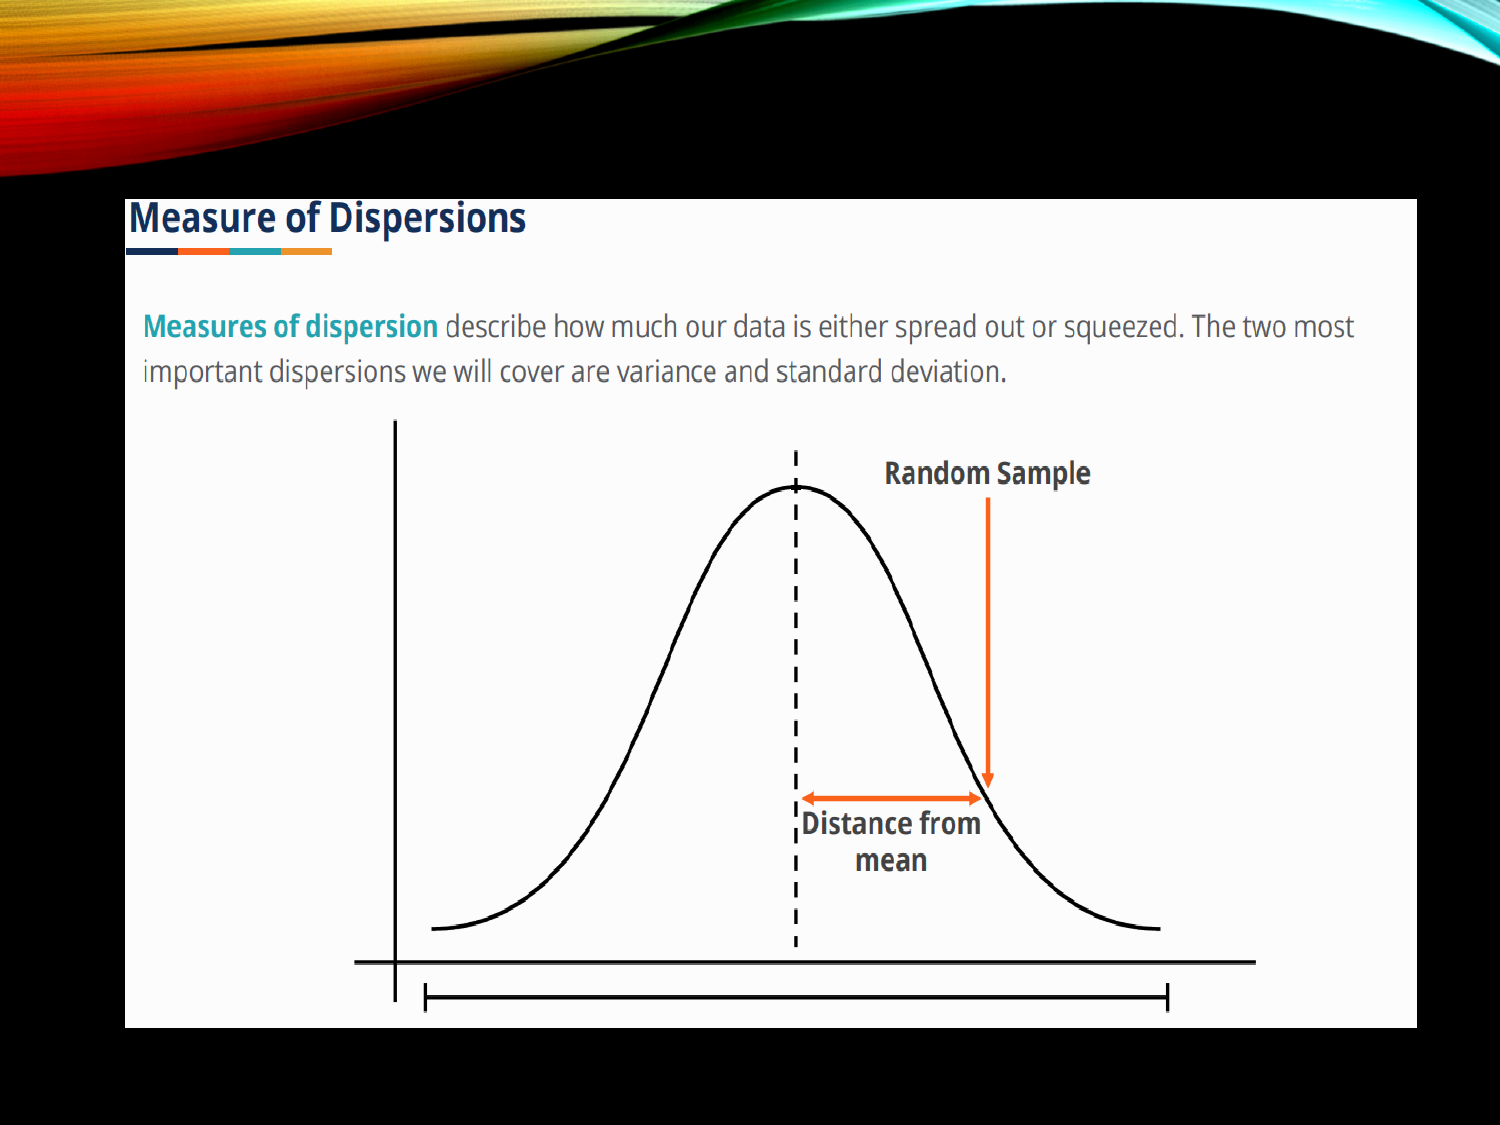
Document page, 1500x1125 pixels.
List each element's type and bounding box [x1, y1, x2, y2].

picture [0, 0, 1500, 178]
list [124, 199, 1417, 1028]
